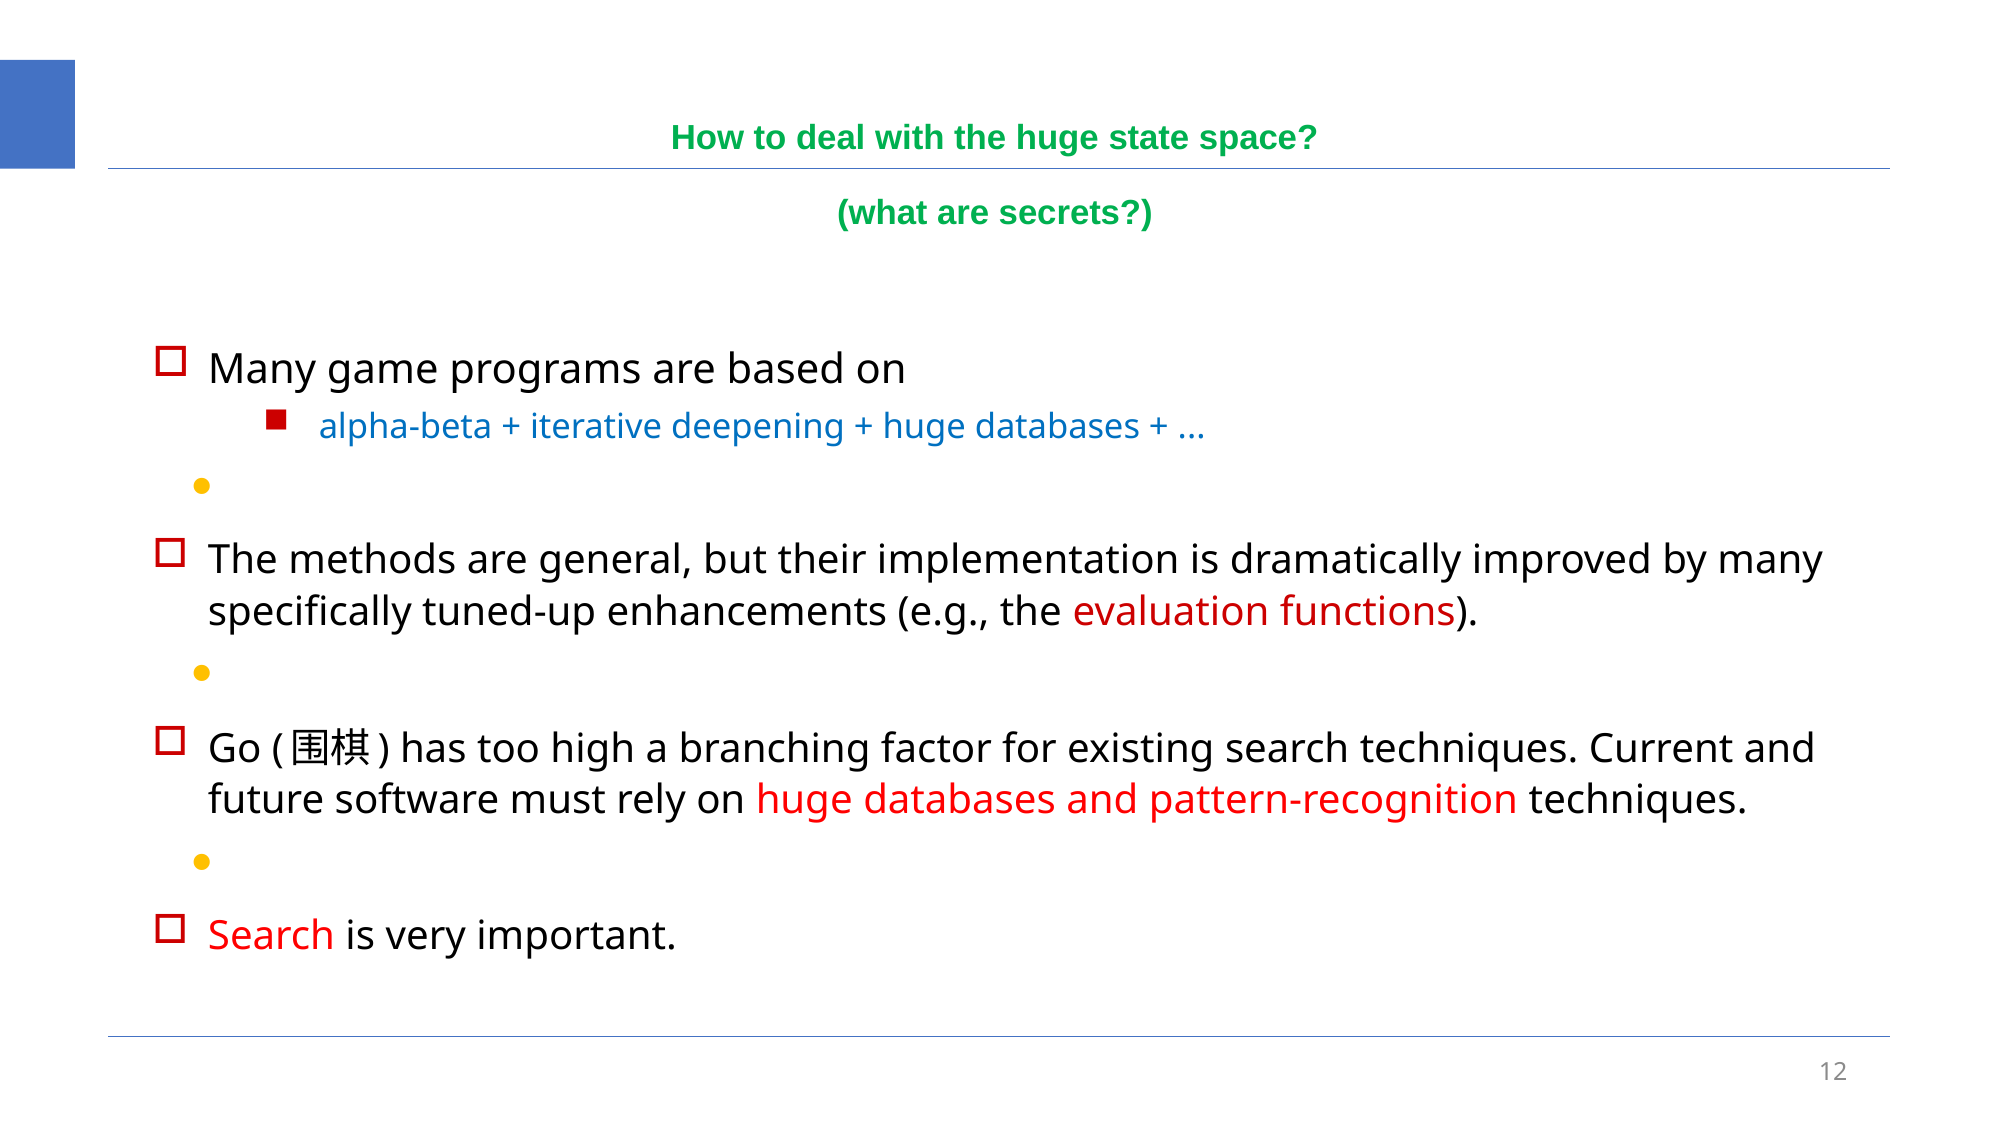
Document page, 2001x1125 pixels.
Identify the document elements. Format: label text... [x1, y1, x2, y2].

slide_number 12 [1412, 1042, 1863, 1103]
title How to deal with the huge state space? (what are secrets?) [137, 111, 1863, 210]
list Many game programs are based on alpha-beta + iterative deepening + huge databases + ... The methods are general, but their implementation is dramatically improved by many specifically tuned-up enhancements (e.g., the evaluation functions). Go (围棋) has too high a branching factor for existing search techniques. Current and future software must rely on huge databases and pattern-recognition techniques. Search is very important. [137, 210, 1863, 1014]
